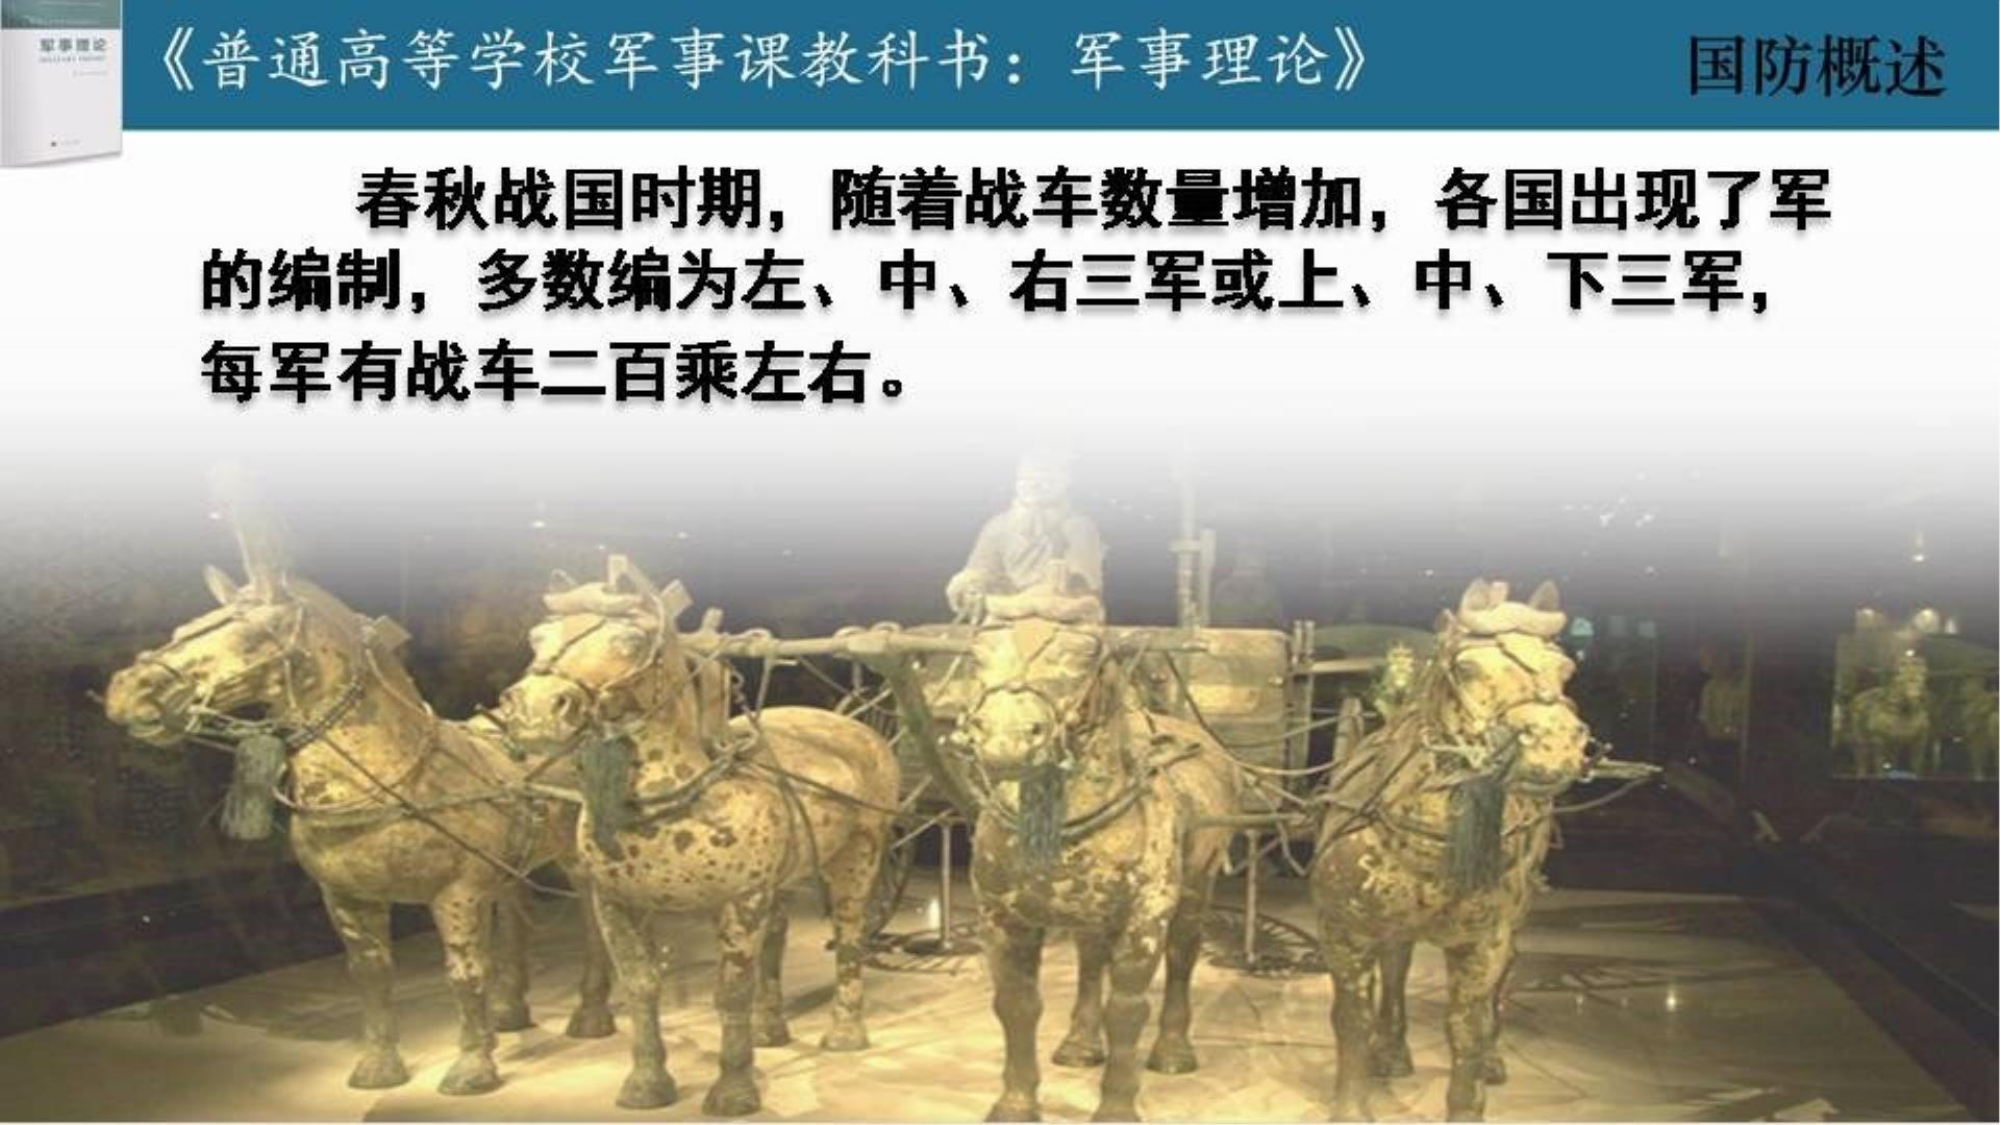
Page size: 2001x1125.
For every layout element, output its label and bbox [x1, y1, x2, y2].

text_box [0, 0, 2000, 1125]
